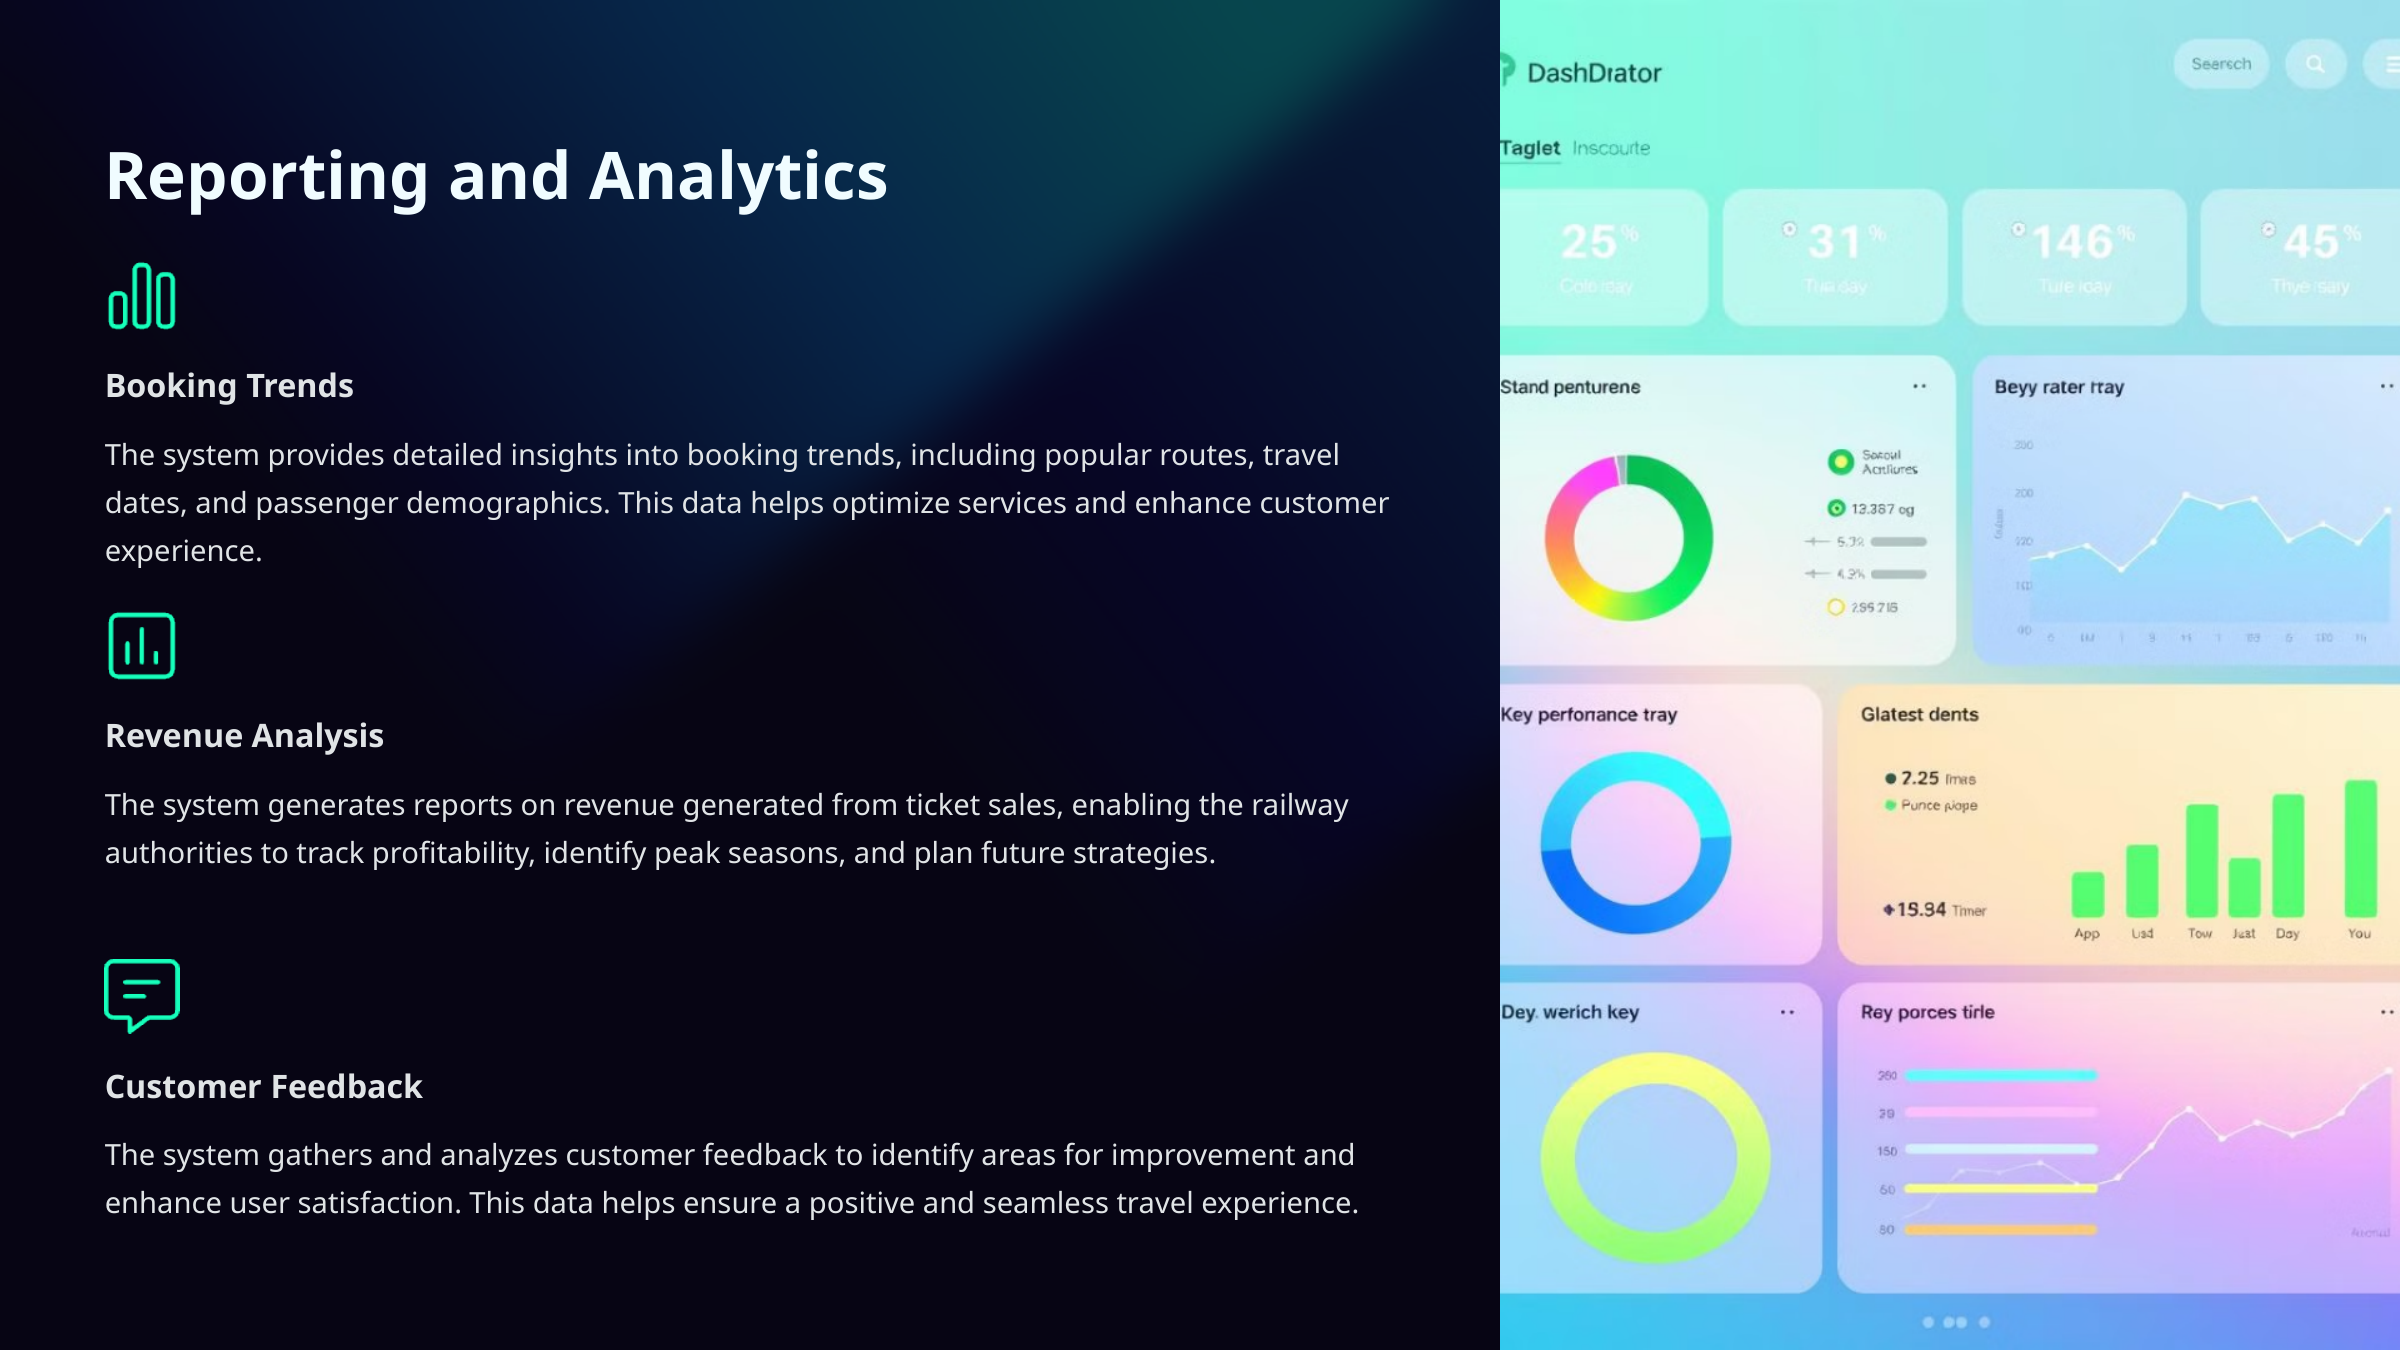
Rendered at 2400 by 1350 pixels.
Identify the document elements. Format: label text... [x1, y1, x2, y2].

text_box Customer Feedback [104, 1063, 438, 1106]
picture [104, 608, 180, 684]
text_box Revenue Analysis [104, 713, 438, 756]
text_box The system generates reports on revenue generated from ticket sales, enabling the railway authorities to track profitability, identify peak seasons, and plan future strategies. [104, 773, 1396, 870]
picture [104, 258, 180, 334]
picture [1499, 0, 2400, 1350]
text_box The system provides detailed insights into booking trends, including popular routes, travel dates, and passenger demographics. This data helps optimize services and enhance customer experience. [104, 423, 1396, 519]
text_box Booking Trends [104, 363, 438, 406]
text_box The system gathers and analyzes customer feedback to identify areas for improvement and enhance user satisfaction. This data helps ensure a positive and seamless travel experience. [104, 1123, 1396, 1220]
picture [104, 959, 180, 1034]
text_box Reporting and Analytics [104, 130, 858, 214]
